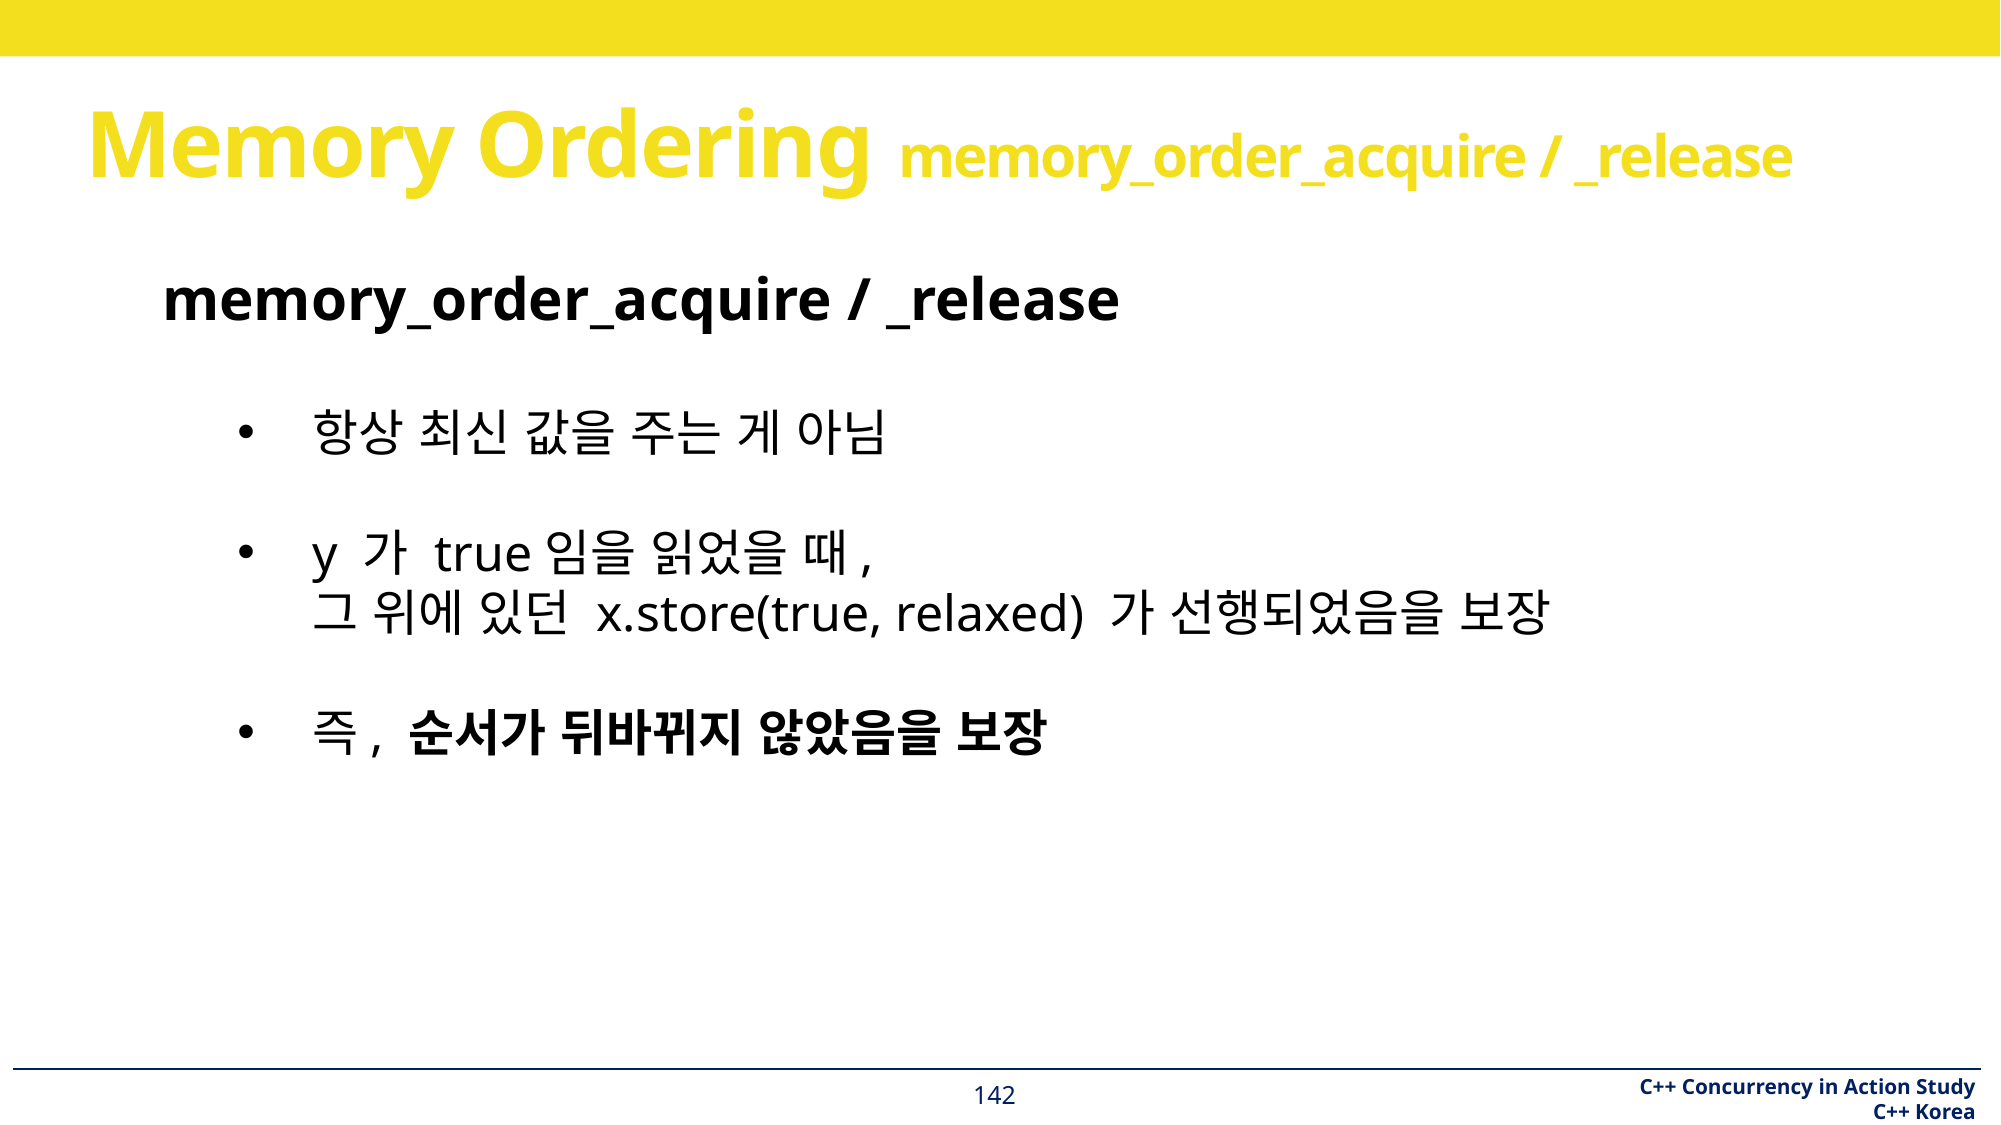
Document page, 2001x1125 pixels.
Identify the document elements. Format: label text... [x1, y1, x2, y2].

title Memory Ordering memory_order_acquire / _release [85, 98, 1915, 198]
slide_number 142 [911, 1071, 1078, 1118]
text_box memory_order_acquire / _release 항상 최신 값을 주는 게 아님 y 가 true임을 읽었을 때, 그 위에 있던 x.store(true, relaxed) 가 선행되었음을 보장 즉, 순서가 뒤바뀌지 않았음을 보장 [162, 261, 1552, 822]
